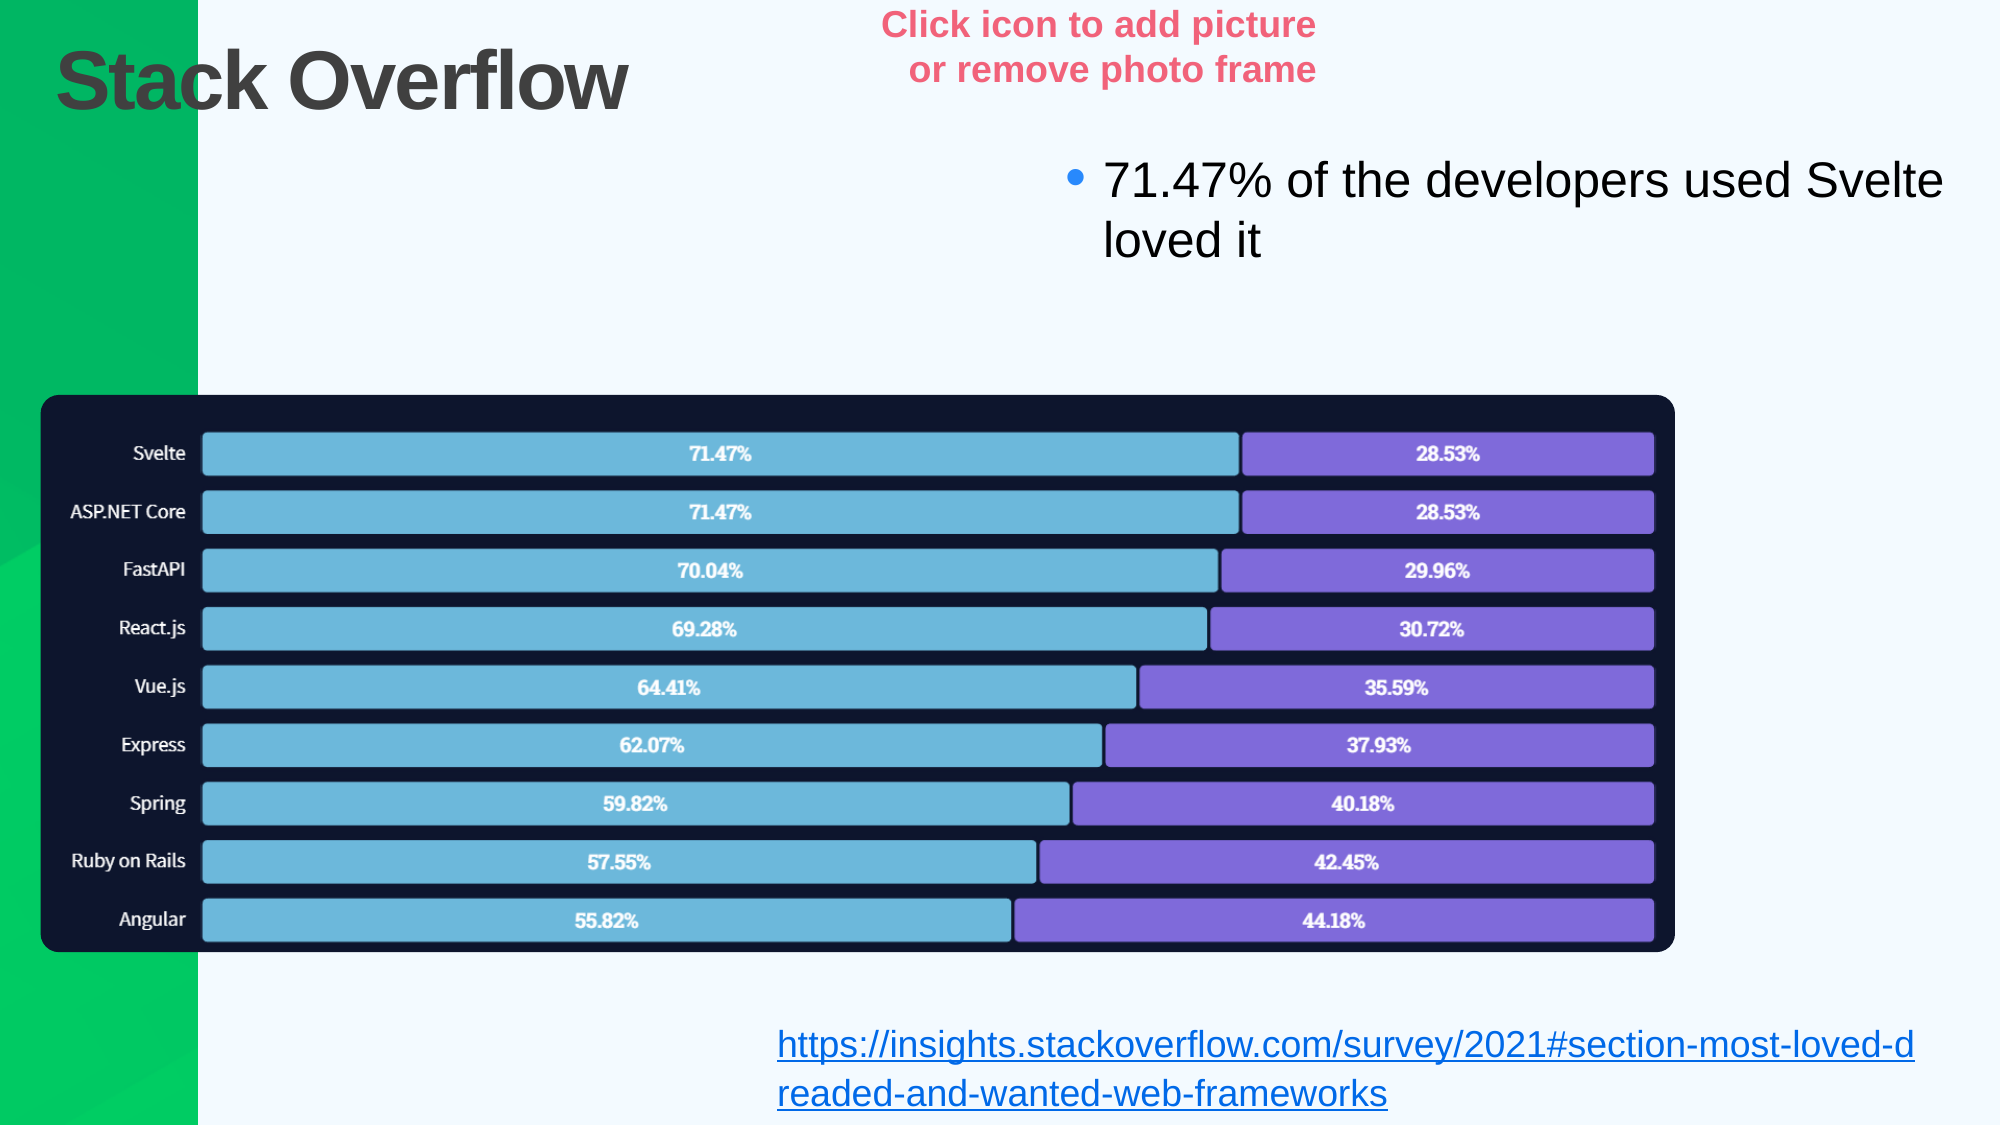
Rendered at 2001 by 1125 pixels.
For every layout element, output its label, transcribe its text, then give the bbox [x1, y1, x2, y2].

title Stack Overflow [55, 8, 198, 147]
picture [0, 0, 2000, 1125]
